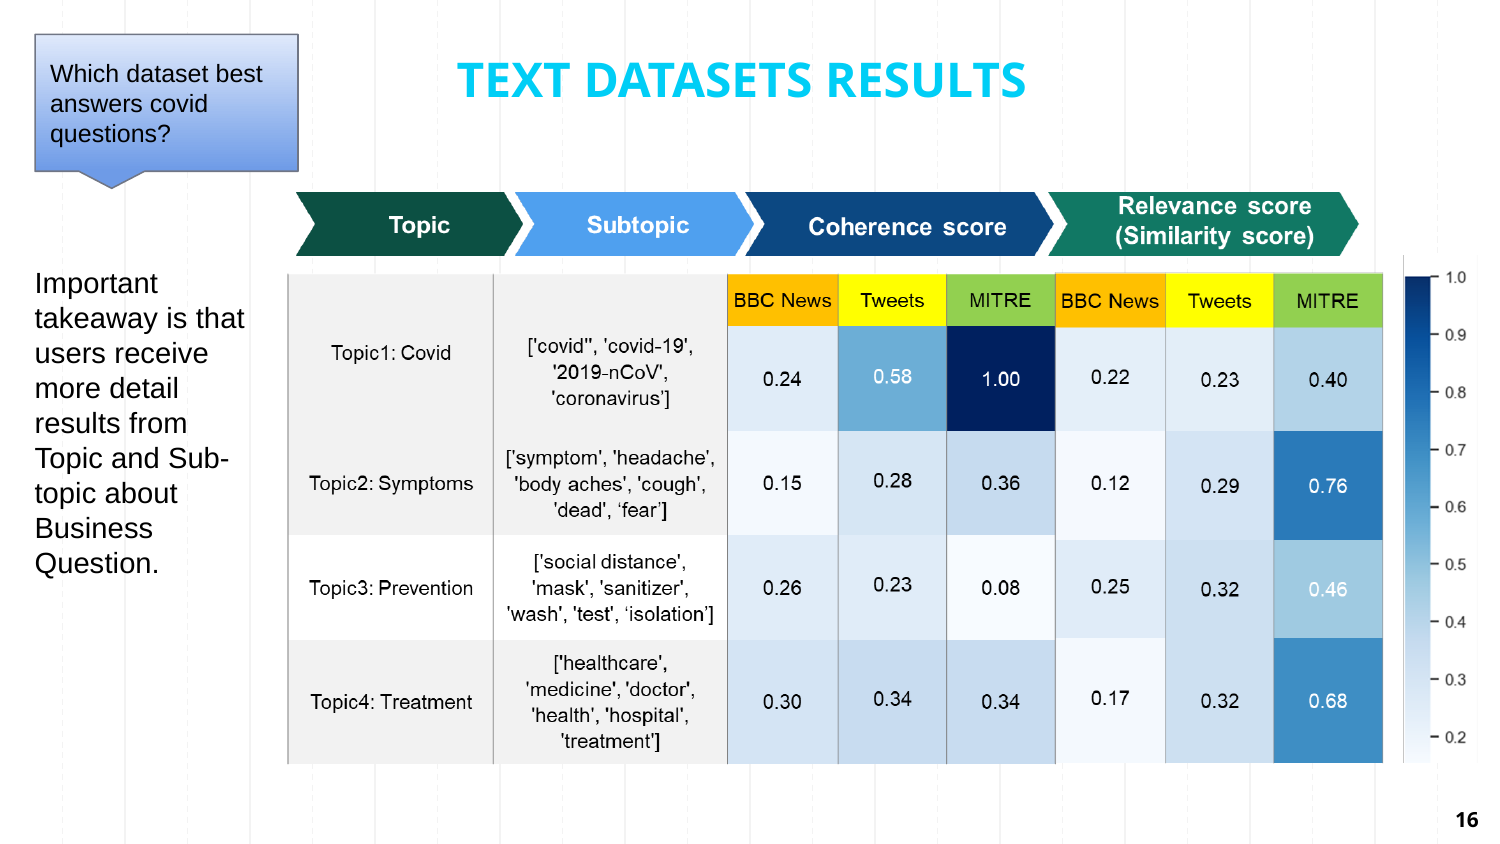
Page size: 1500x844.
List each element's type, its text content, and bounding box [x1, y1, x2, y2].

text_box TEXT DATASETS RESULTS [298, 34, 1295, 122]
picture [286, 182, 1483, 766]
text_box Which dataset best answers covid questions? [35, 34, 298, 189]
slide_number ‹#› [1403, 791, 1494, 844]
text_box Important takeaway is that users receive more detail results from Topic and Sub-topic about Business Question. [19, 249, 272, 629]
